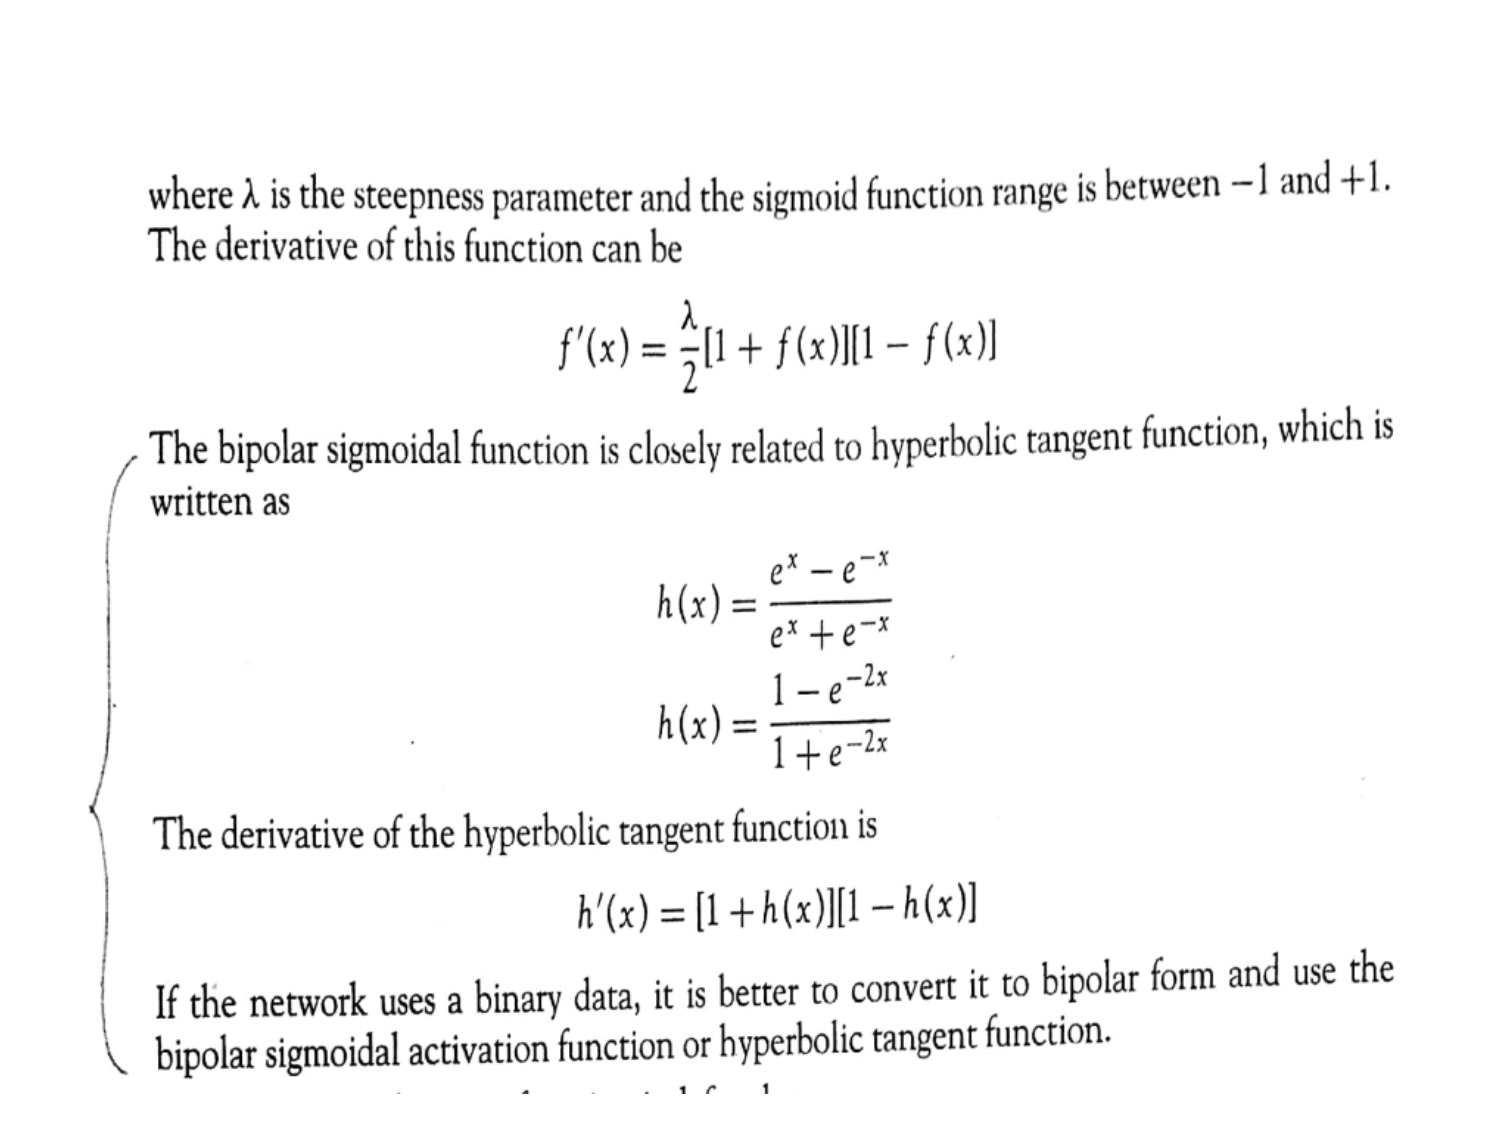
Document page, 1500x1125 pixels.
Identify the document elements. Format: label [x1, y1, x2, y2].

list [76, 148, 1424, 1095]
